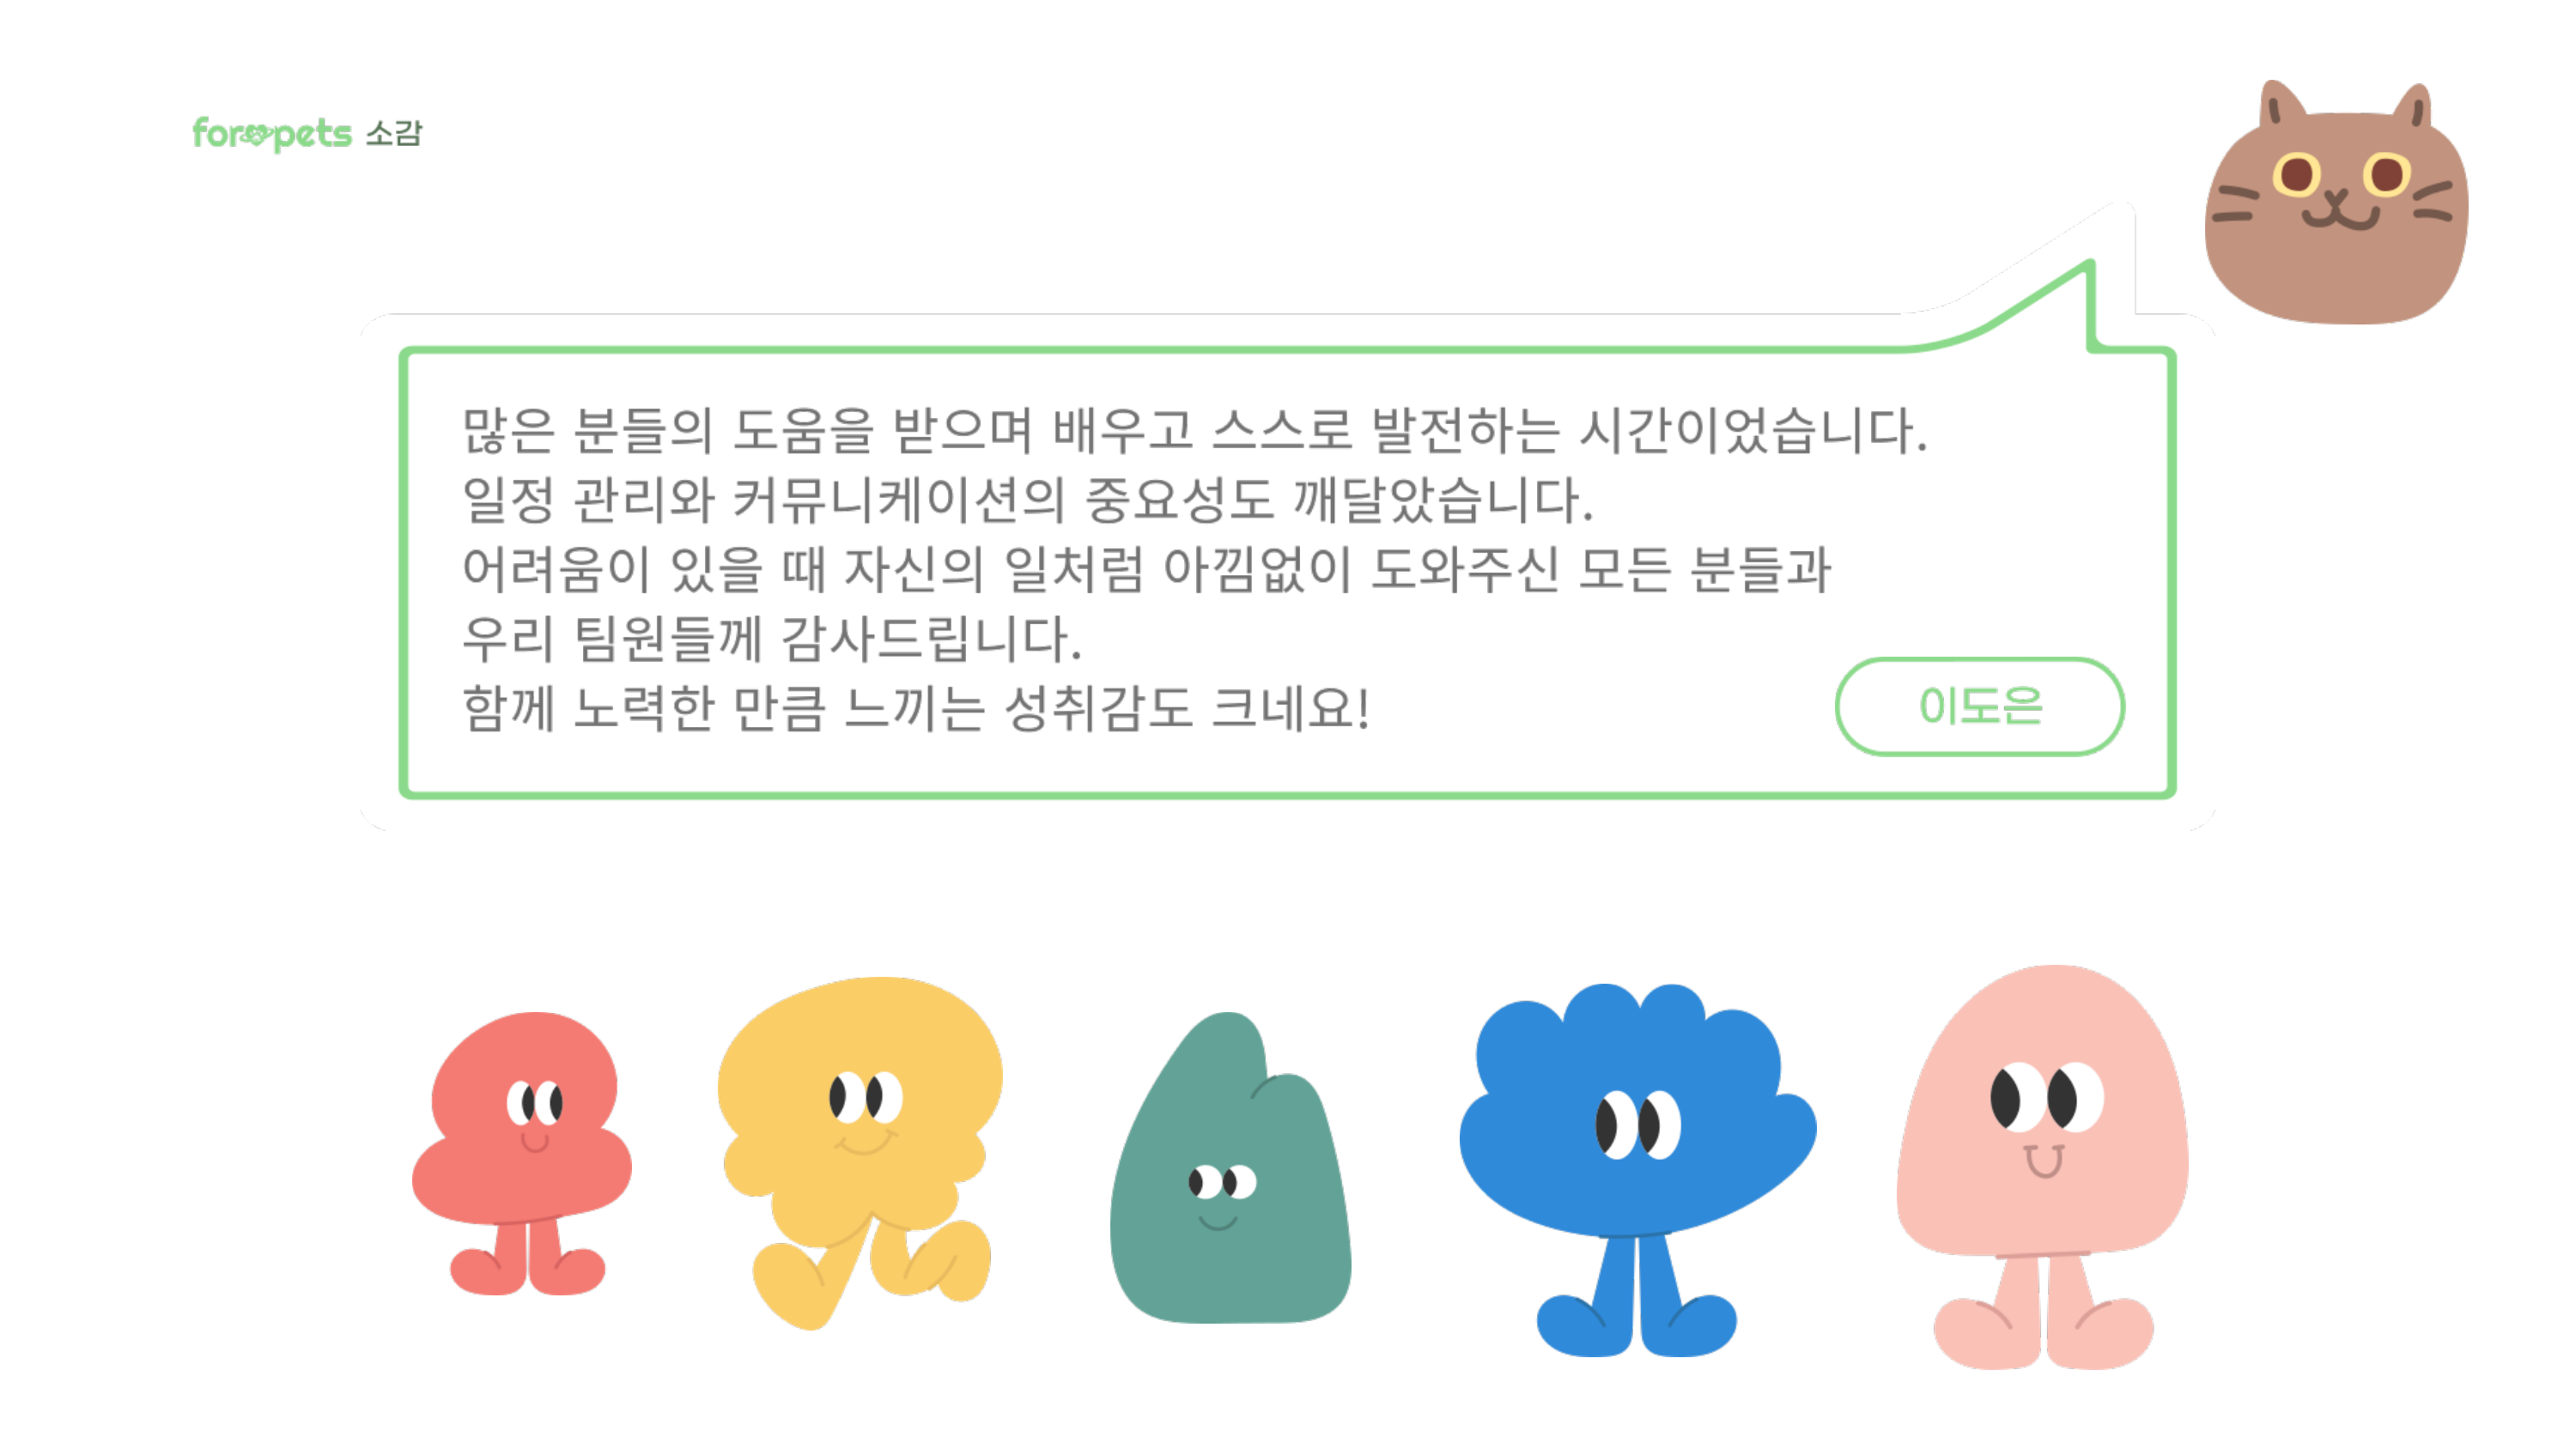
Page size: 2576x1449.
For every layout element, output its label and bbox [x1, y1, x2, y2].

text_box [718, 977, 1004, 1331]
picture [361, 112, 437, 173]
picture [453, 386, 1953, 757]
text_box [1110, 1012, 1352, 1324]
text_box [1959, 657, 2126, 757]
text_box [1897, 965, 2189, 1371]
text_box [360, 202, 2216, 832]
text_box [1460, 983, 1817, 1357]
text_box [2205, 80, 2469, 324]
text_box [411, 1012, 632, 1295]
text_box [191, 114, 353, 156]
